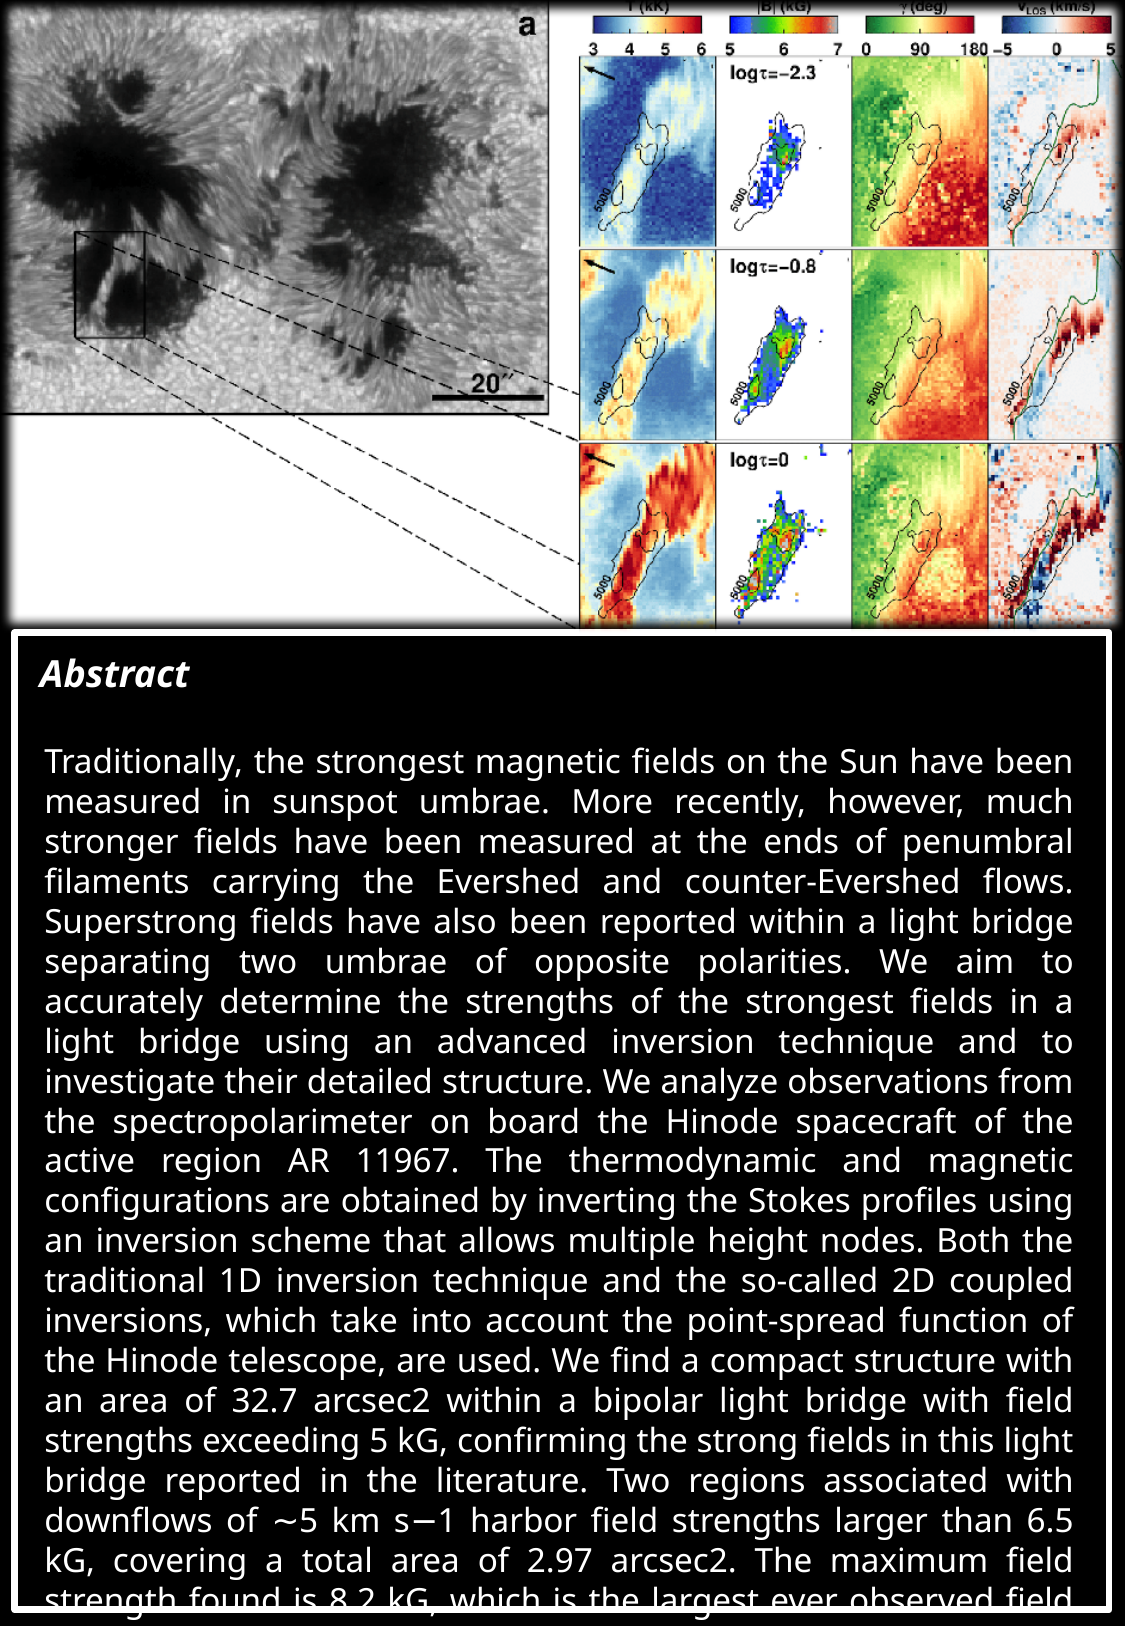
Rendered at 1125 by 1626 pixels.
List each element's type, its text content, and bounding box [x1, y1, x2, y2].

text_box Traditionally, the strongest magnetic fields on the Sun have been measured in sunspot umbrae. More recently, however, much stronger fields have been measured at the ends of penumbral filaments carrying the Evershed and counter-Evershed flows. Superstrong fields have also been reported within a light bridge separating two umbrae of opposite polarities. We aim to accurately determine the strengths of the strongest fields in a light bridge using an advanced inversion technique and to investigate their detailed structure. We analyze observations from the spectropolarimeter on board the Hinode spacecraft of the active region AR 11967. The thermodynamic and magnetic configurations are obtained by inverting the Stokes profiles using an inversion scheme that allows multiple height nodes. Both the traditional 1D inversion technique and the so-called 2D coupled inversions, which take into account the point-spread function of the Hinode telescope, are used. We find a compact structure with an area of 32.7 arcsec2 within a bipolar light bridge with field strengths exceeding 5 kG, confirming the strong fields in this light bridge reported in the literature. Two regions associated with downflows of ∼5 km s−1 harbor field strengths larger than 6.5 kG, covering a total area of 2.97 arcsec2. The maximum field strength found is 8.2 kG, which is the largest ever observed field in a bipolar light bridge up to now. [29, 733, 1091, 1625]
picture [0, 0, 1125, 633]
